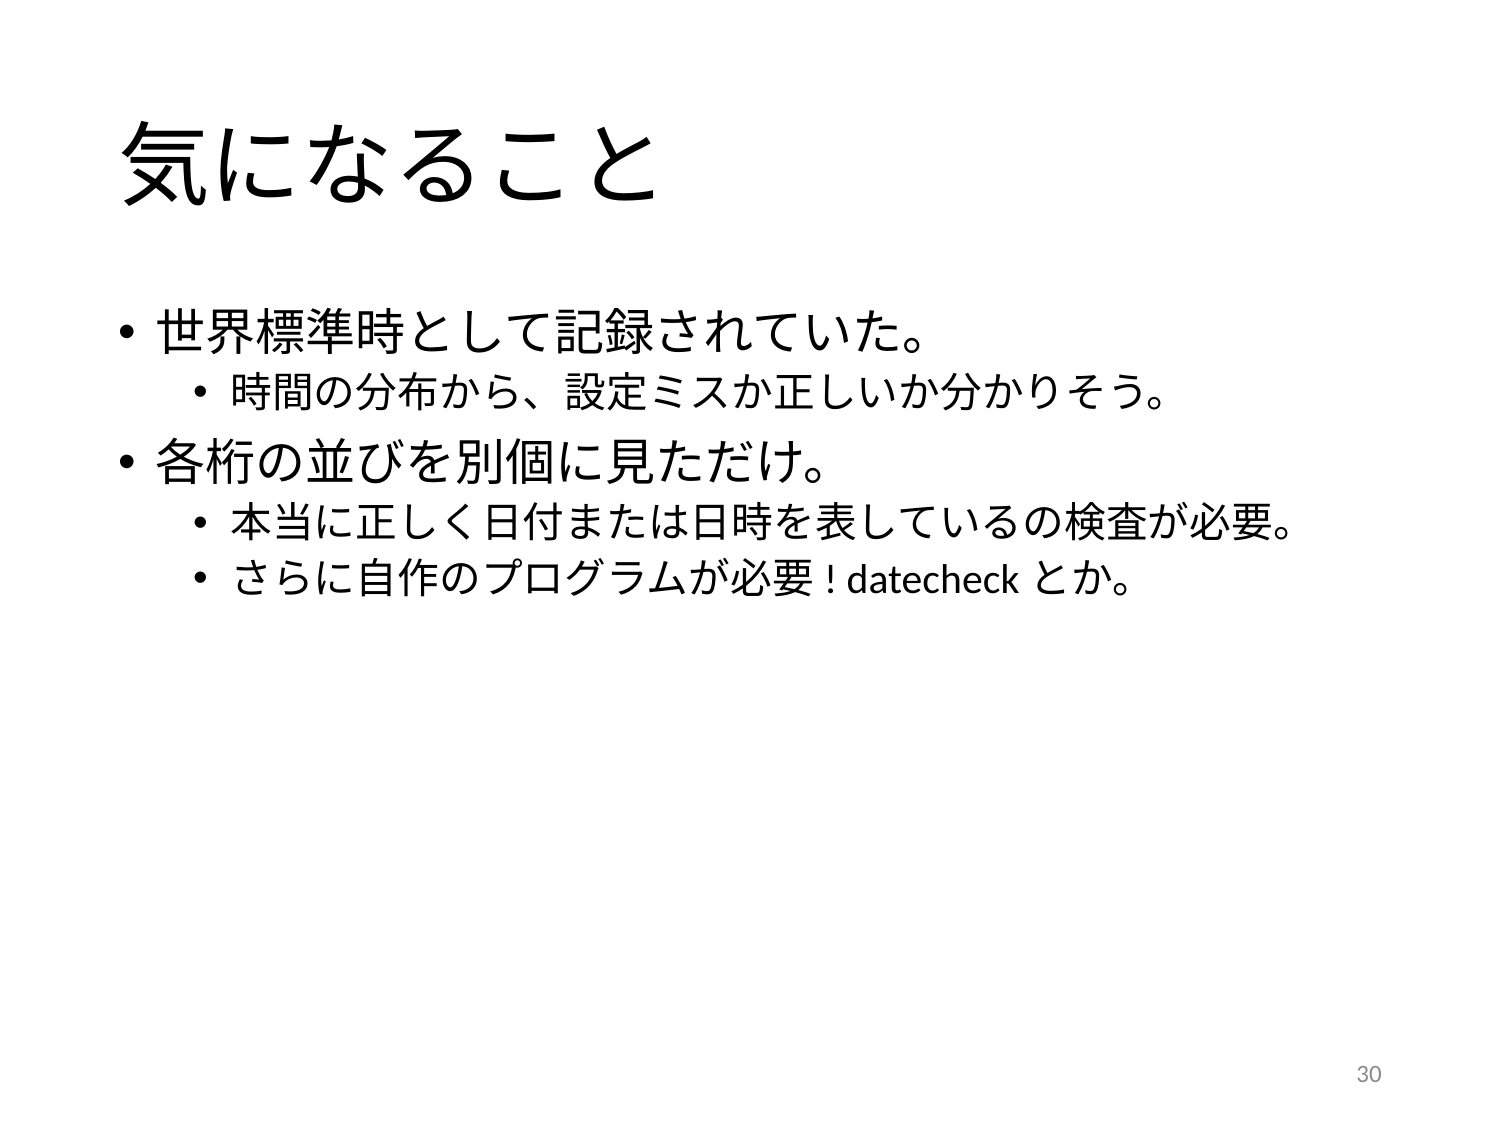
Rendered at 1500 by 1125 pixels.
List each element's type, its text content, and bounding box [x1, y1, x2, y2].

title 気になること [103, 59, 1397, 278]
list 世界標準時として記録されていた。 時間の分布から、設定ミスか正しいか分かりそう。 各桁の並びを別個に見ただけ。 本当に正しく日付または日時を表しているの検査が必要。 さらに自作のプログラムが必要! datecheckとか。 [103, 299, 1397, 1014]
slide_number 30 [1059, 1042, 1397, 1103]
